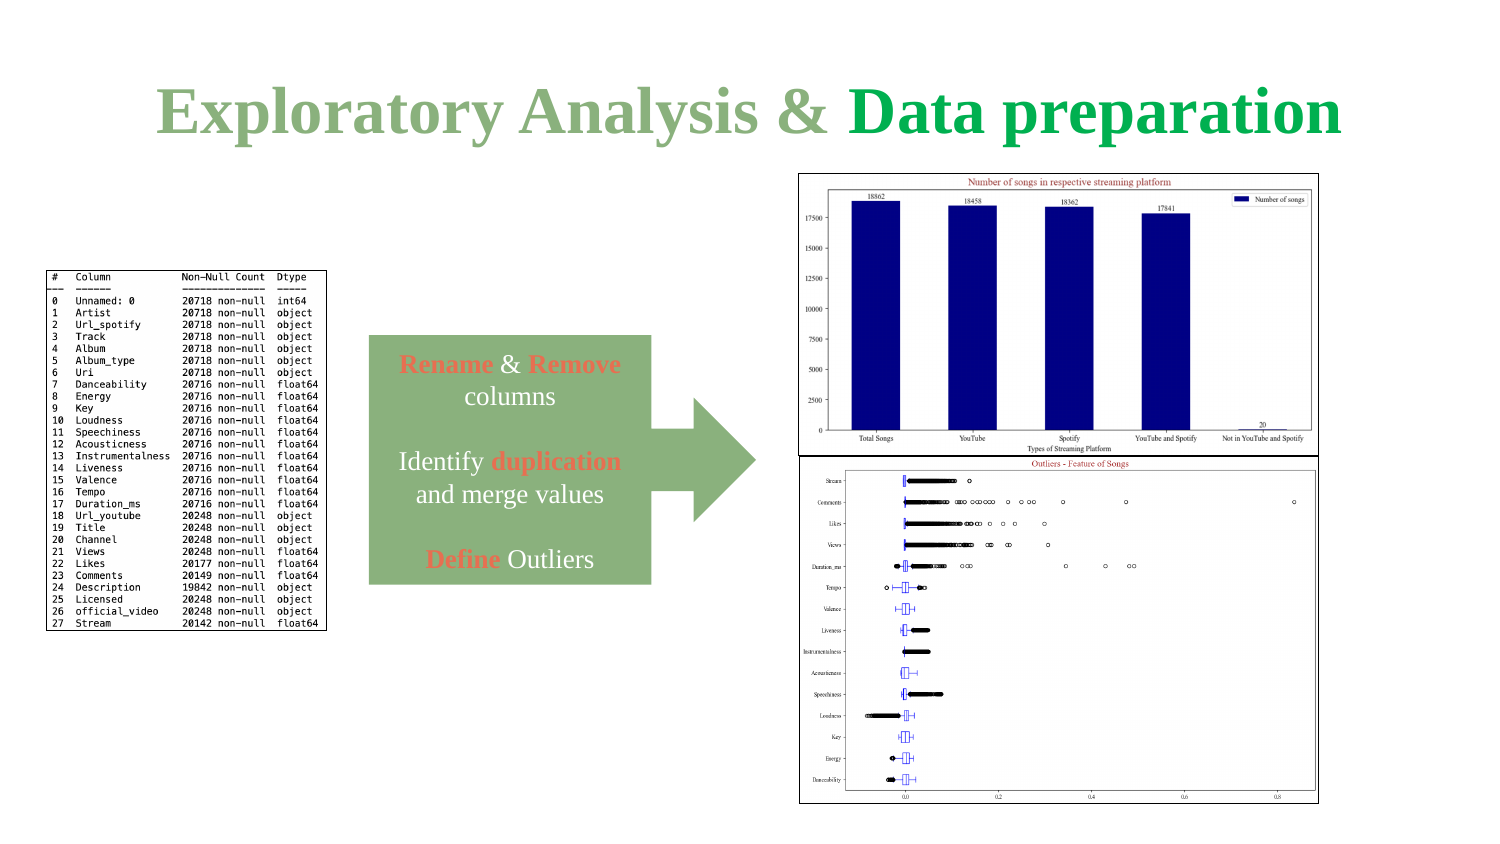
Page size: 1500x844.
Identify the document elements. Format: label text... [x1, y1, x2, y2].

picture [797, 172, 1319, 804]
title Exploratory Analysis & Data preparation [75, 67, 1425, 147]
text_box Rename & Remove columns Identify duplication and merge values Define Outliers [368, 335, 757, 585]
picture [46, 270, 328, 631]
